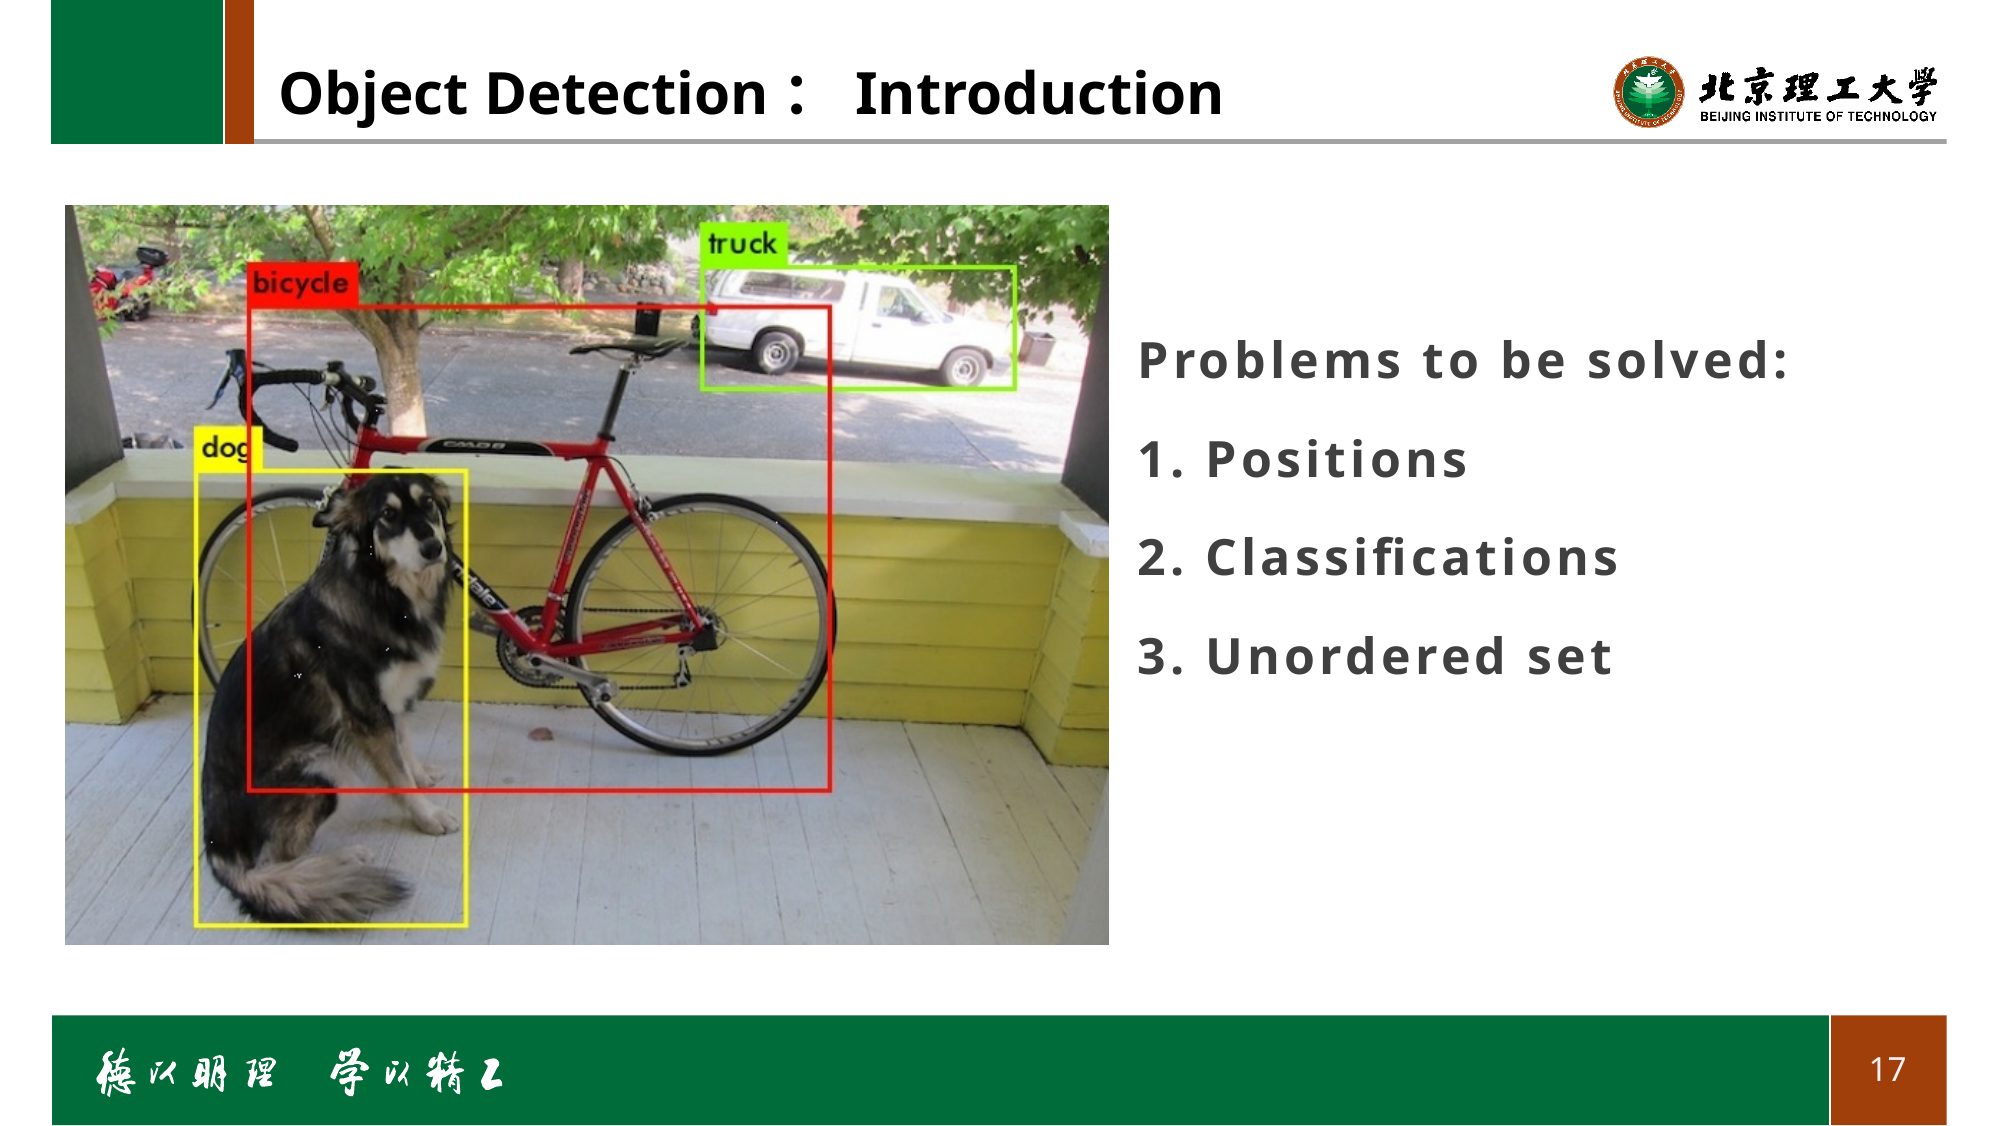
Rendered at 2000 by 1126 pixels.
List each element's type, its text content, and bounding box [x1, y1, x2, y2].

picture [1682, 56, 1937, 128]
picture [65, 205, 1109, 945]
text_box Problems to be solved: 1. Positions 2. Classifications 3. Unordered set [1122, 302, 1856, 848]
title Object Detection：Introduction [263, 56, 1682, 136]
